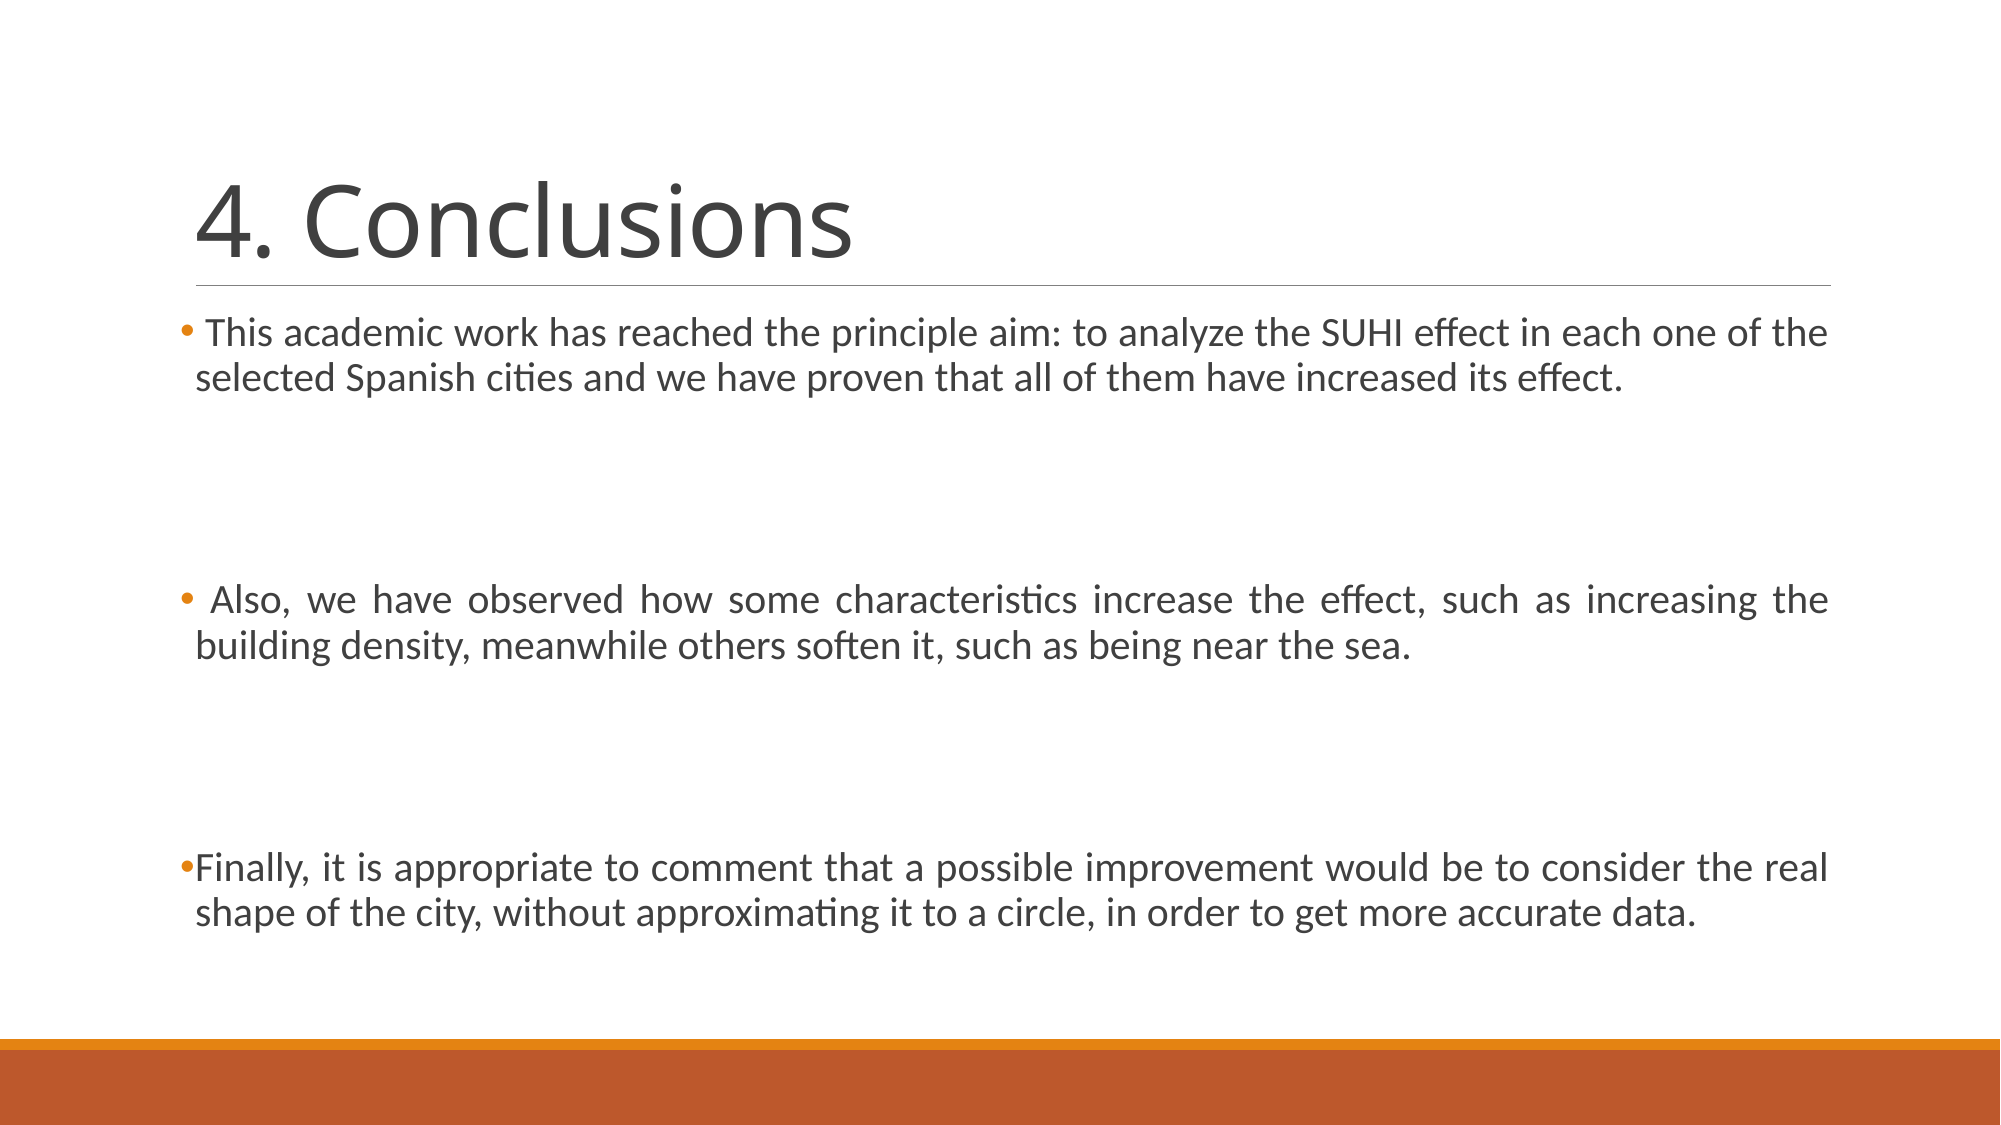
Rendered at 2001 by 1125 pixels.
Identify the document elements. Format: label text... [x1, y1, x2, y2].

title 4. Conclusions [180, 47, 1830, 285]
list This academic work has reached the principle aim: to analyze the SUHI effect in each one of the selected Spanish cities and we have proven that all of them have increased its effect. Also, we have observed how some characteristics increase the effect, such as increasing the building density, meanwhile others soften it, such as being near the sea. Finally, it is appropriate to comment that a possible improvement would be to consider the real shape of the city, without approximating it to a circle, in order to get more accurate data. [180, 302, 1830, 963]
